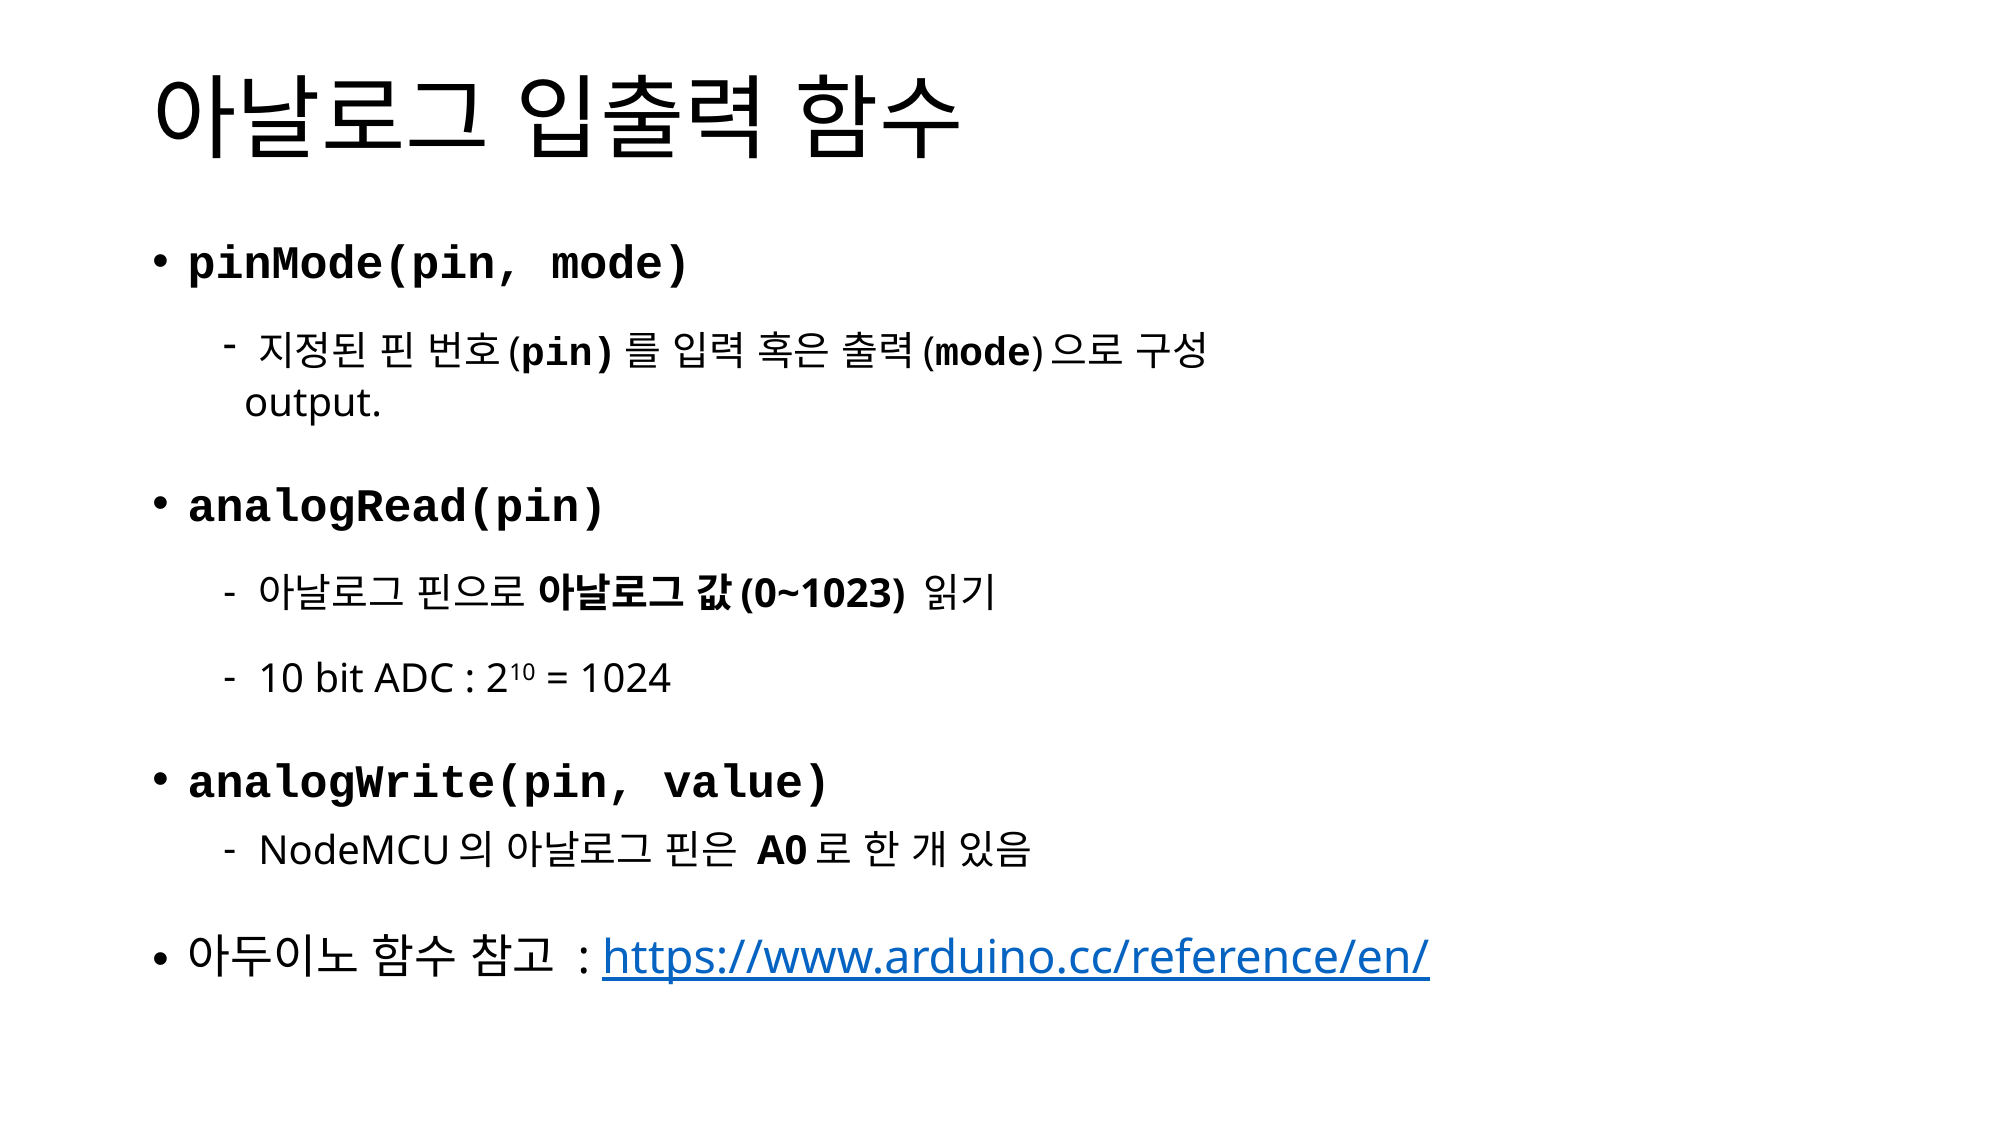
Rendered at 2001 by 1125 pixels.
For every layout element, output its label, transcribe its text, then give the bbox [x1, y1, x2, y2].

list pinMode(pin, mode) 지정된 핀 번호(pin)를 입력 혹은 출력(mode)으로 구성 output. analogRead(pin) 아날로그 핀으로 아날로그 값(0~1023) 읽기 10 bit ADC : 210 = 1024 analogWrite(pin, value) NodeMCU의 아날로그 핀은 A0로 한 개 있음 아두이노 함수 참고 : https://www.arduino.cc/reference/en/ [137, 230, 1863, 999]
title 아날로그 입출력 함수 [137, 13, 1863, 230]
